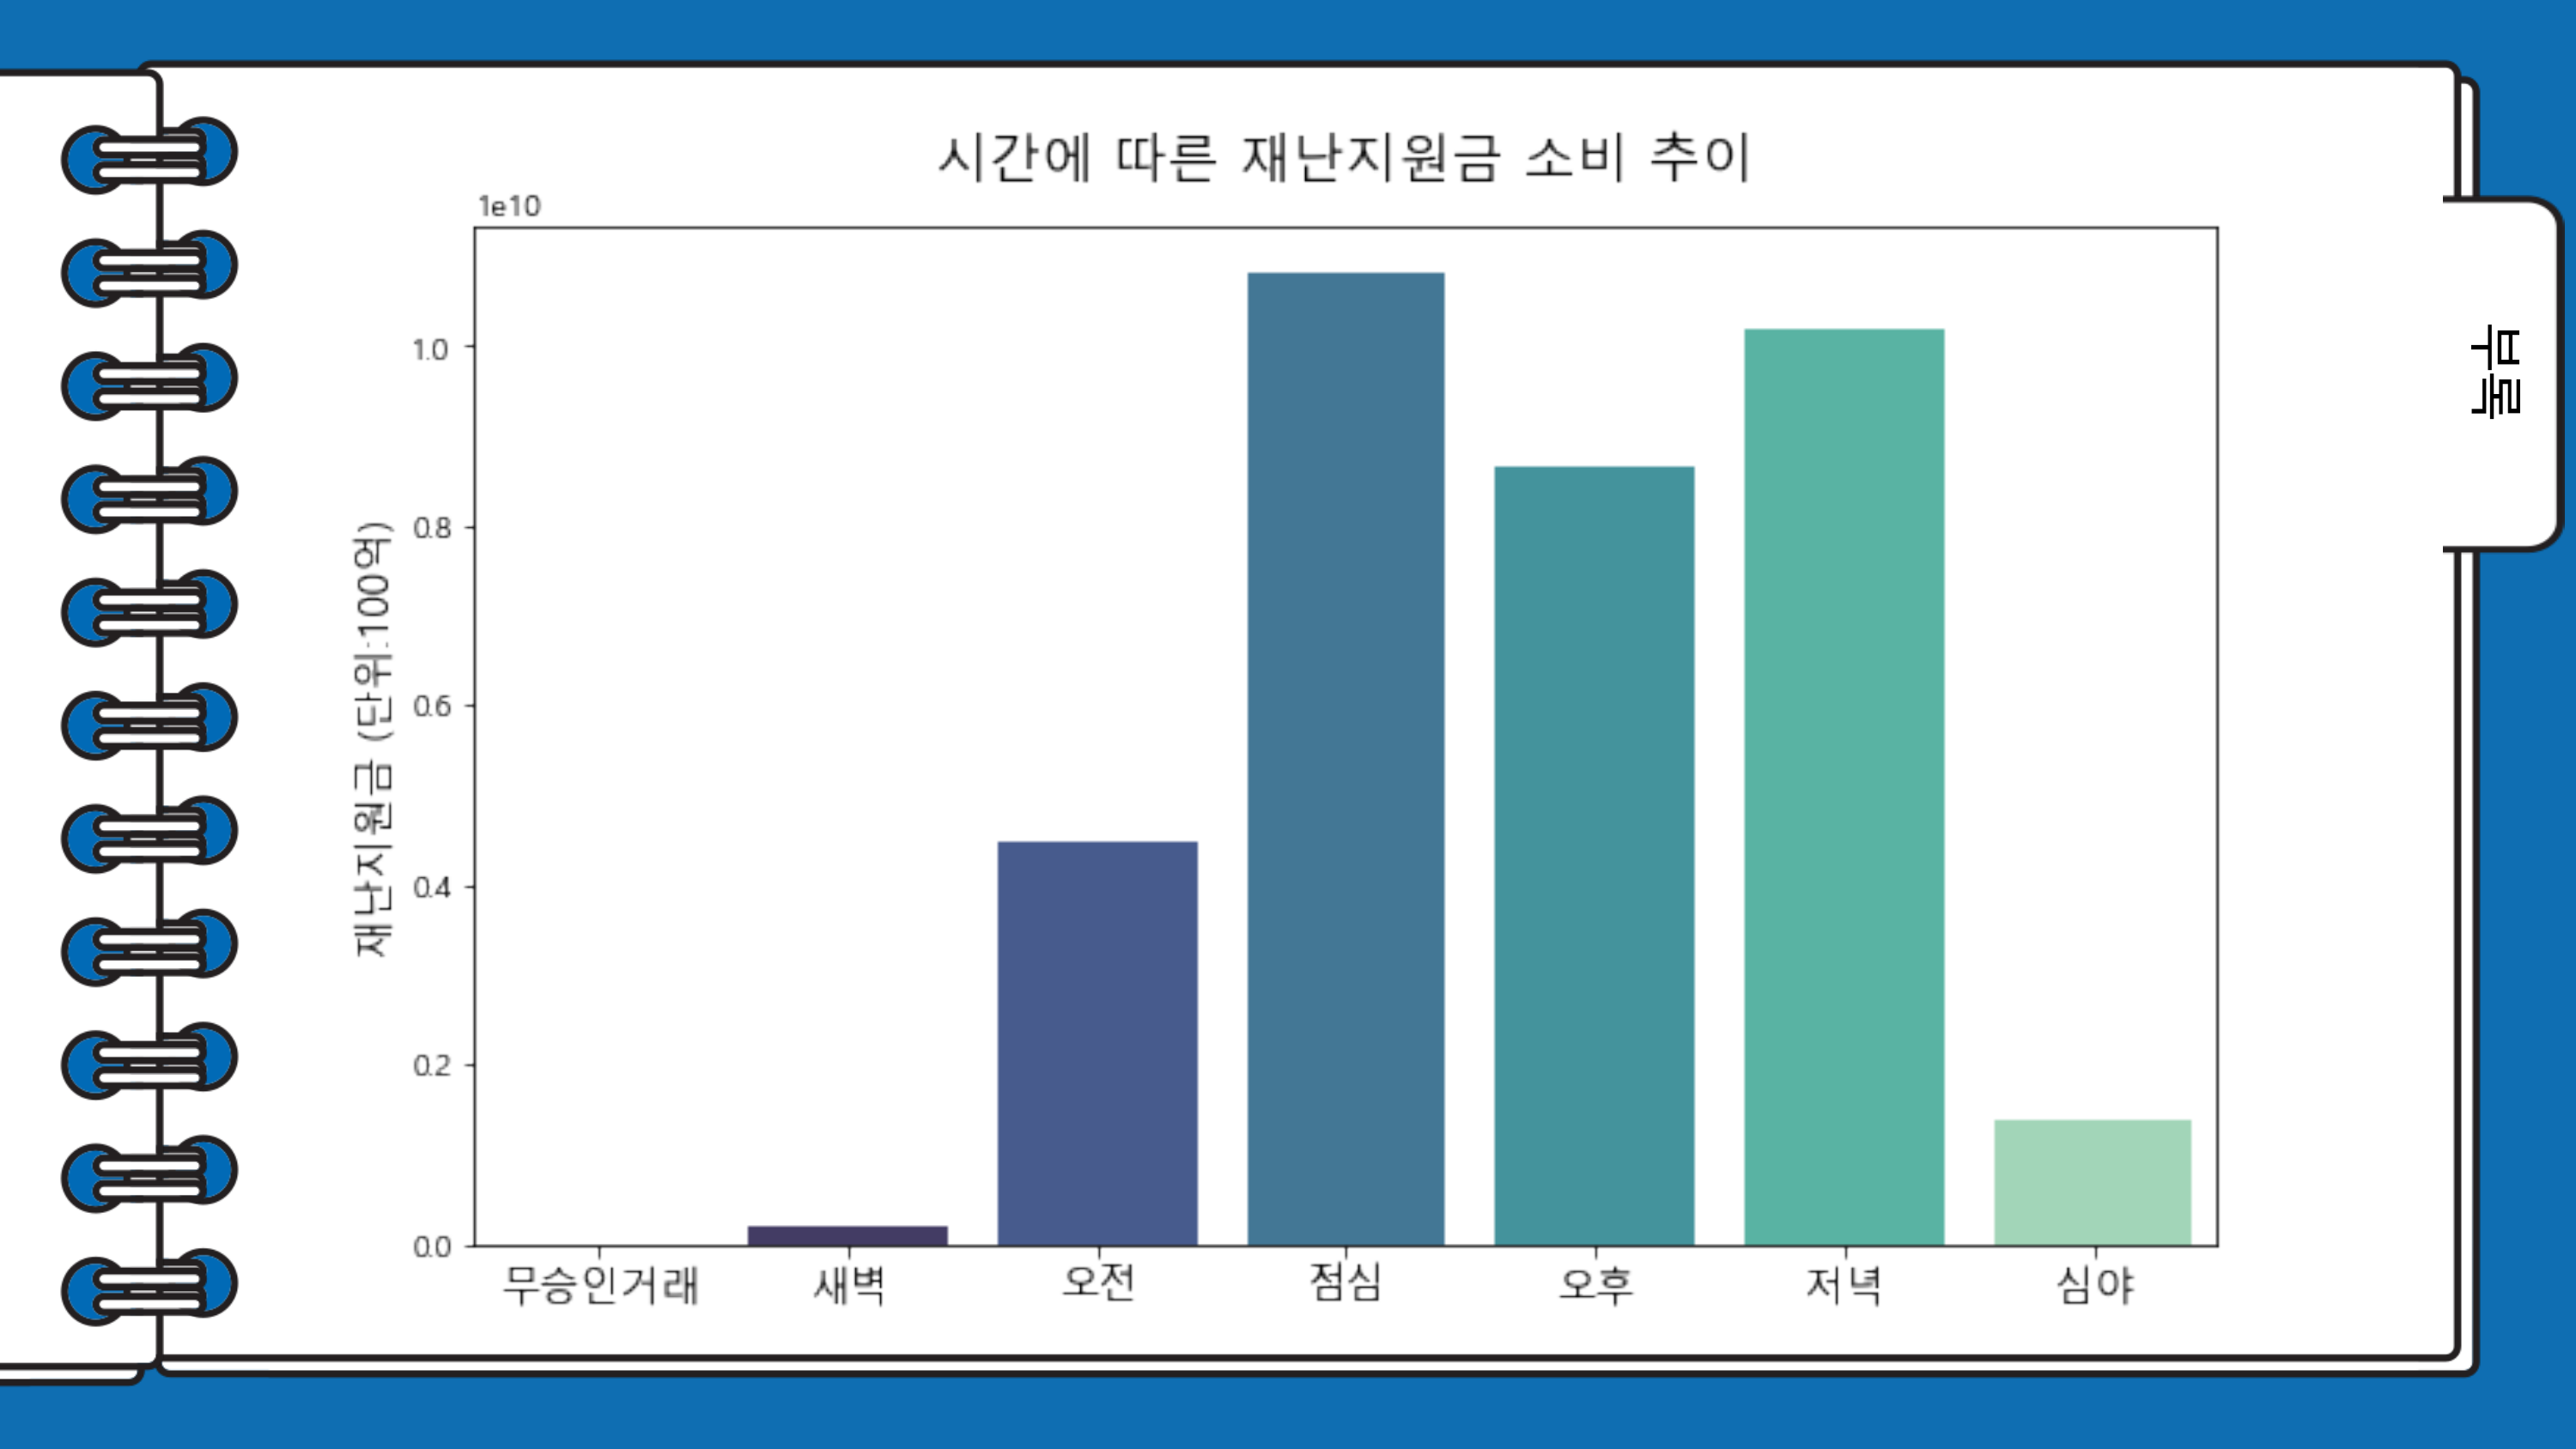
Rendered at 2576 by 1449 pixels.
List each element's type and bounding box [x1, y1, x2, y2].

text_box [0, 59, 216, 1397]
picture [336, 118, 2239, 1331]
text_box [82, 50, 2488, 1388]
text_box [2442, 194, 2565, 555]
